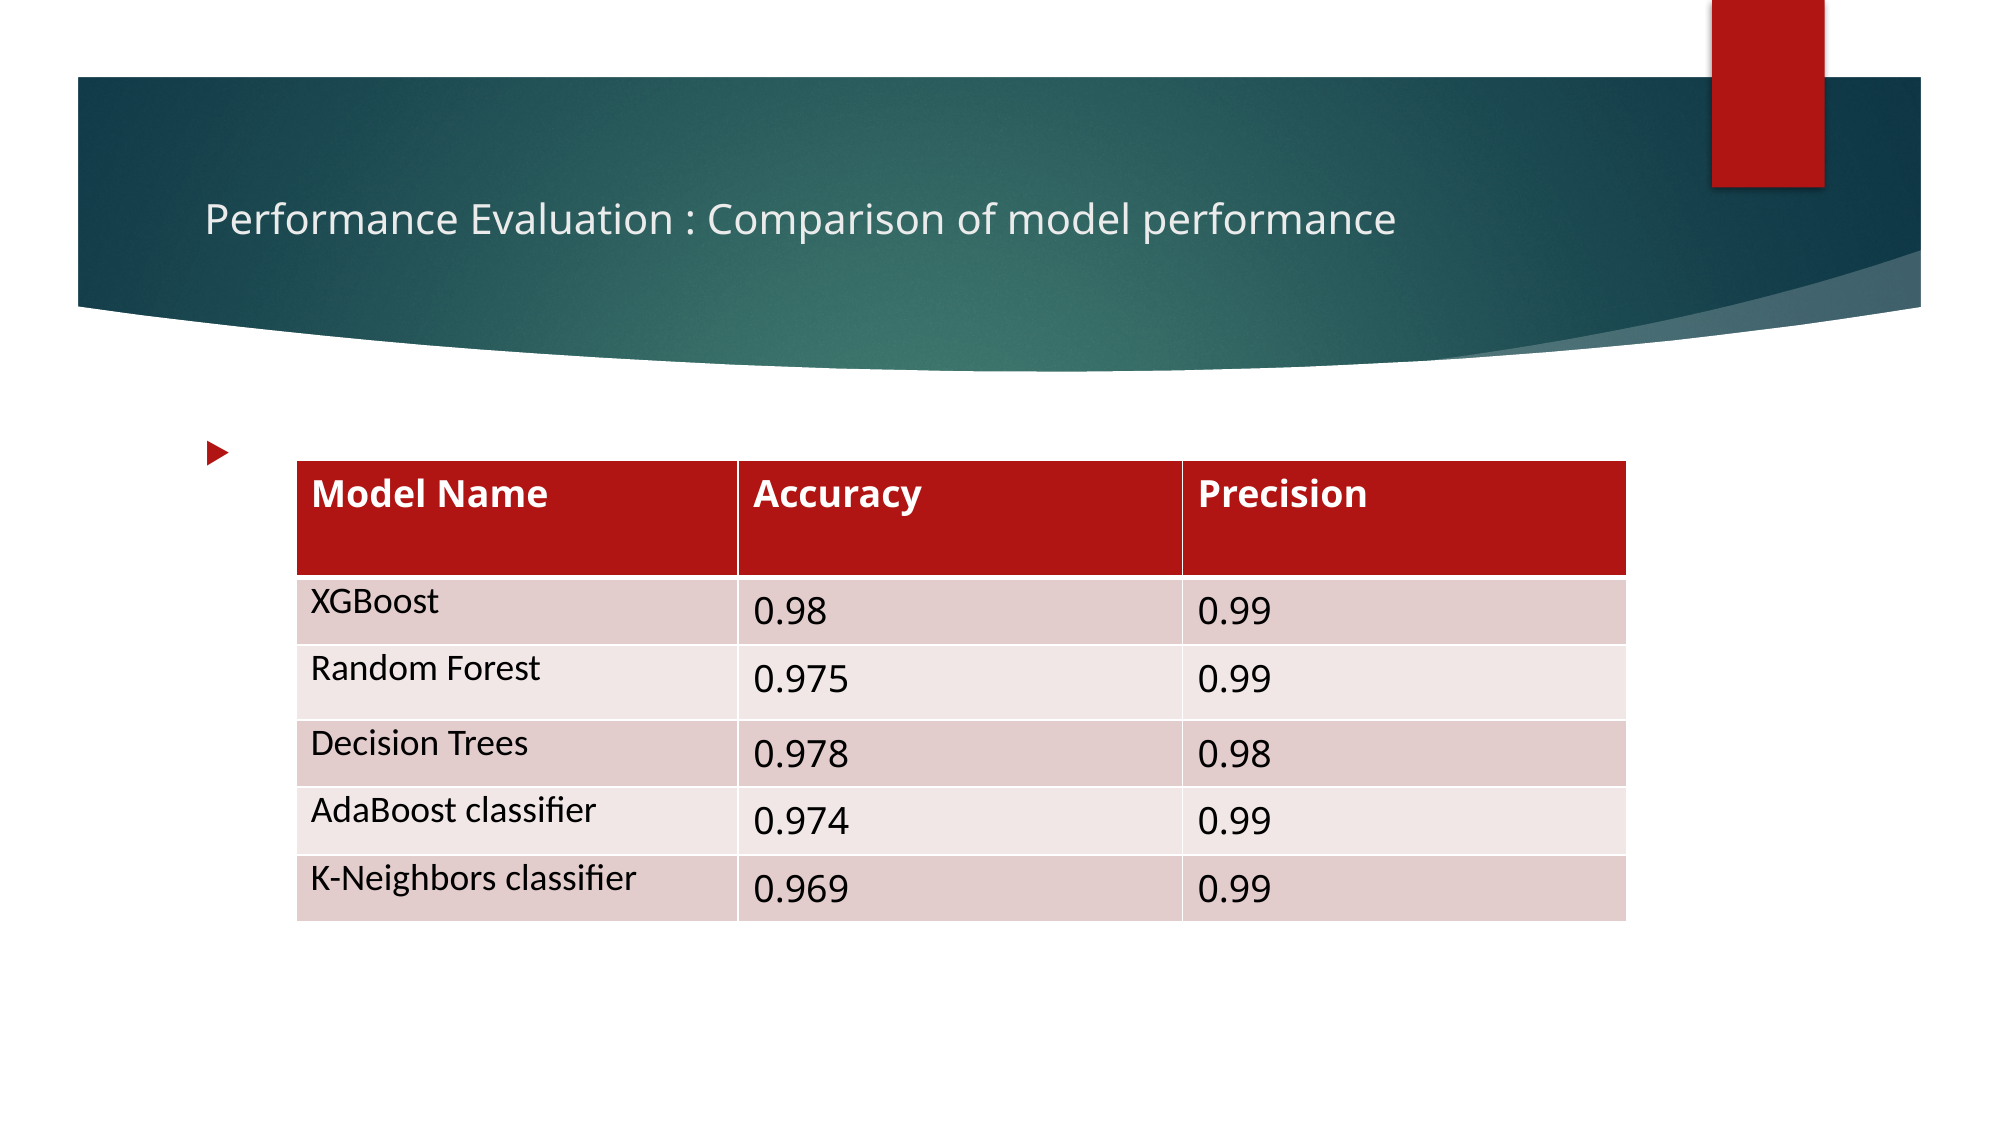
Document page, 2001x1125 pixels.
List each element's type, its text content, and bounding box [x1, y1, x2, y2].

table_cell 0.969 [739, 856, 1182, 921]
table_cell 0.978 [739, 721, 1182, 786]
table_cell 0.98 [1183, 721, 1626, 786]
list Model Name [189, 427, 1638, 988]
table_cell 0.975 [739, 646, 1182, 719]
table_header Accuracy [739, 461, 1182, 575]
table_cell 0.98 [739, 580, 1182, 644]
table_cell 0.99 [1183, 788, 1626, 854]
table_cell Decision Trees [297, 721, 737, 786]
table_cell XGBoost [297, 580, 737, 644]
table_cell AdaBoost classifier [297, 788, 737, 854]
table_cell K-Neighbors classifier [297, 856, 737, 921]
table_cell Random Forest [297, 646, 737, 719]
table_cell 0.99 [1183, 580, 1626, 644]
table_header Model Name [297, 461, 737, 575]
table_cell 0.99 [1183, 856, 1626, 921]
table_cell 0.99 [1183, 646, 1626, 719]
table_cell 0.974 [739, 788, 1182, 854]
table_header Precision [1183, 461, 1626, 575]
title Performance Evaluation : Comparison of model performance [189, 159, 1638, 276]
